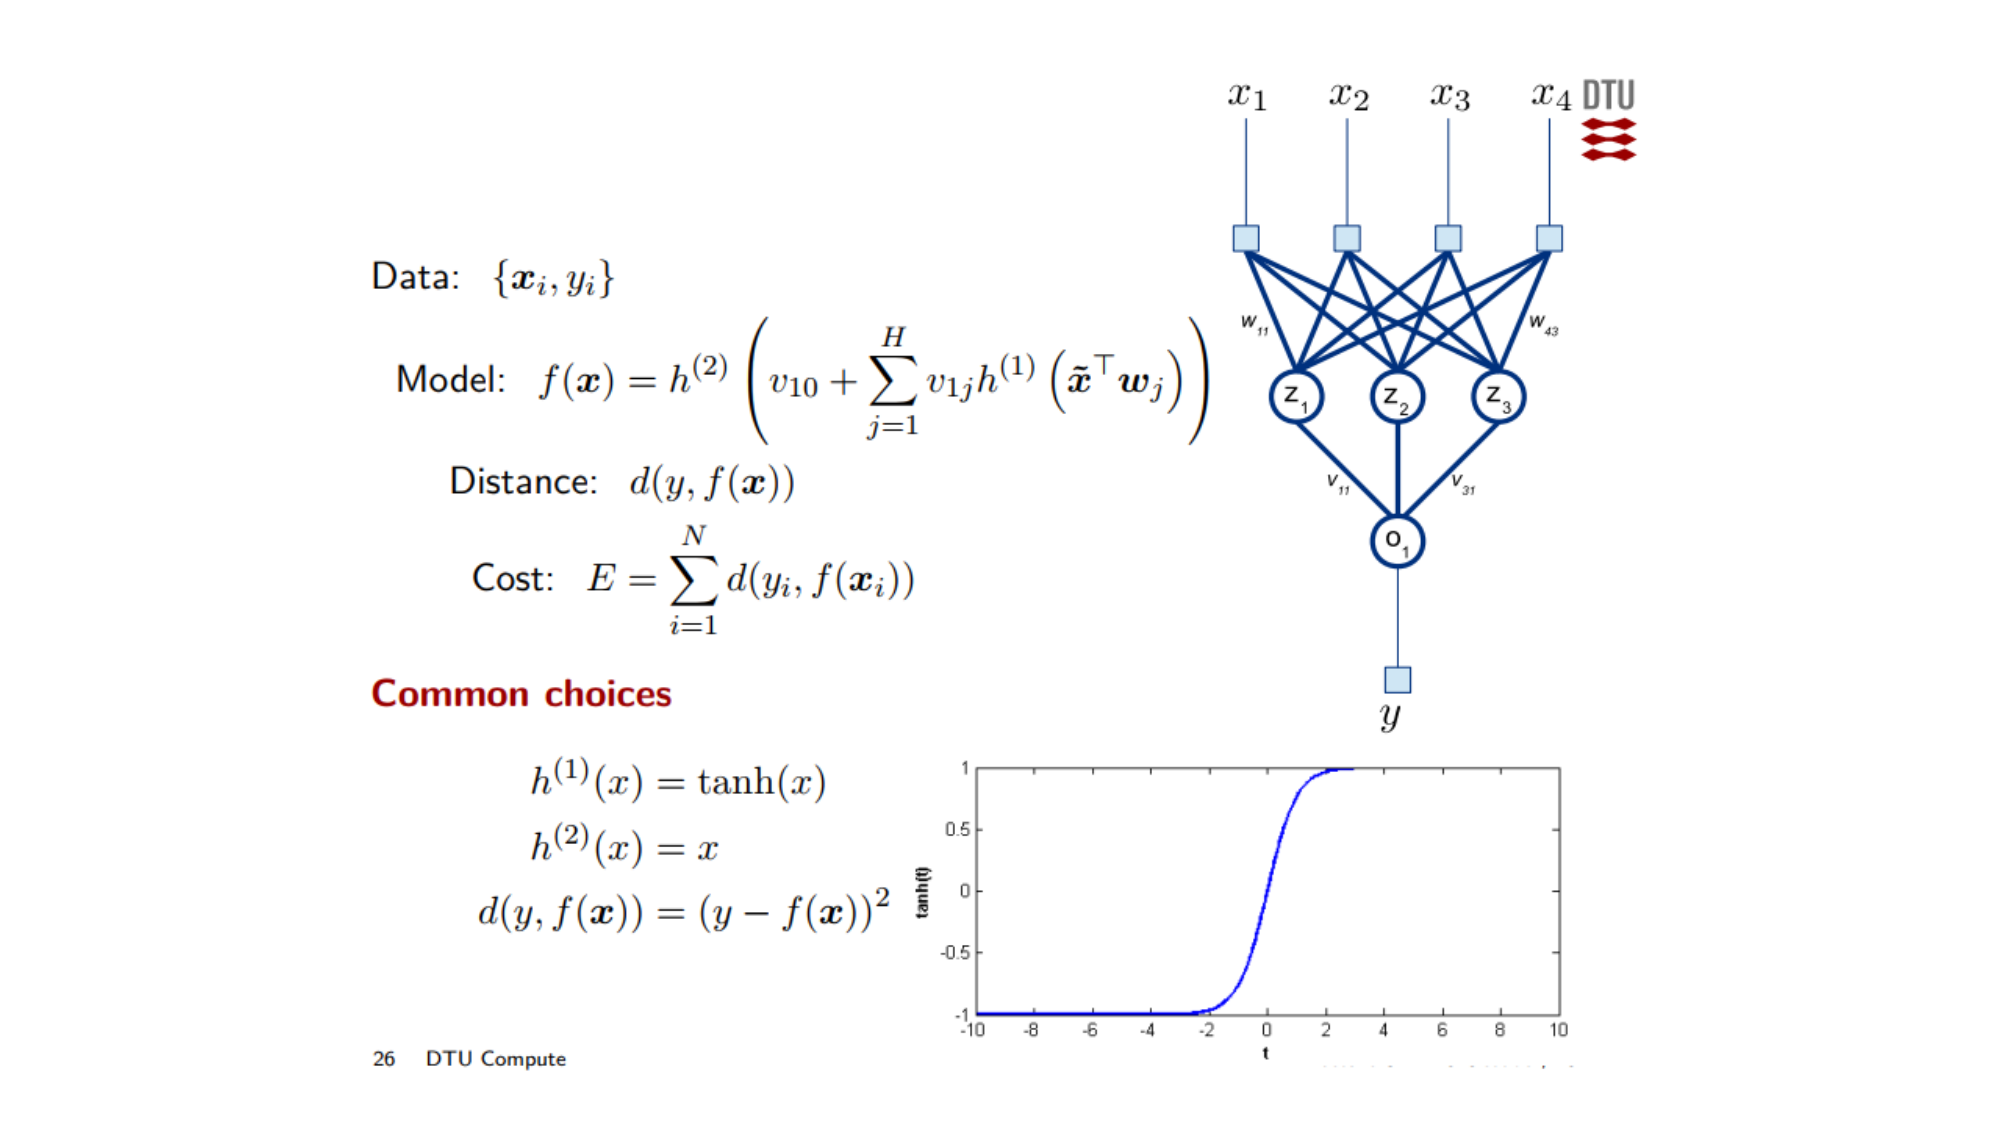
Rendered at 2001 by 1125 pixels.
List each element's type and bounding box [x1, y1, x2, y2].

picture [317, 45, 1682, 1080]
